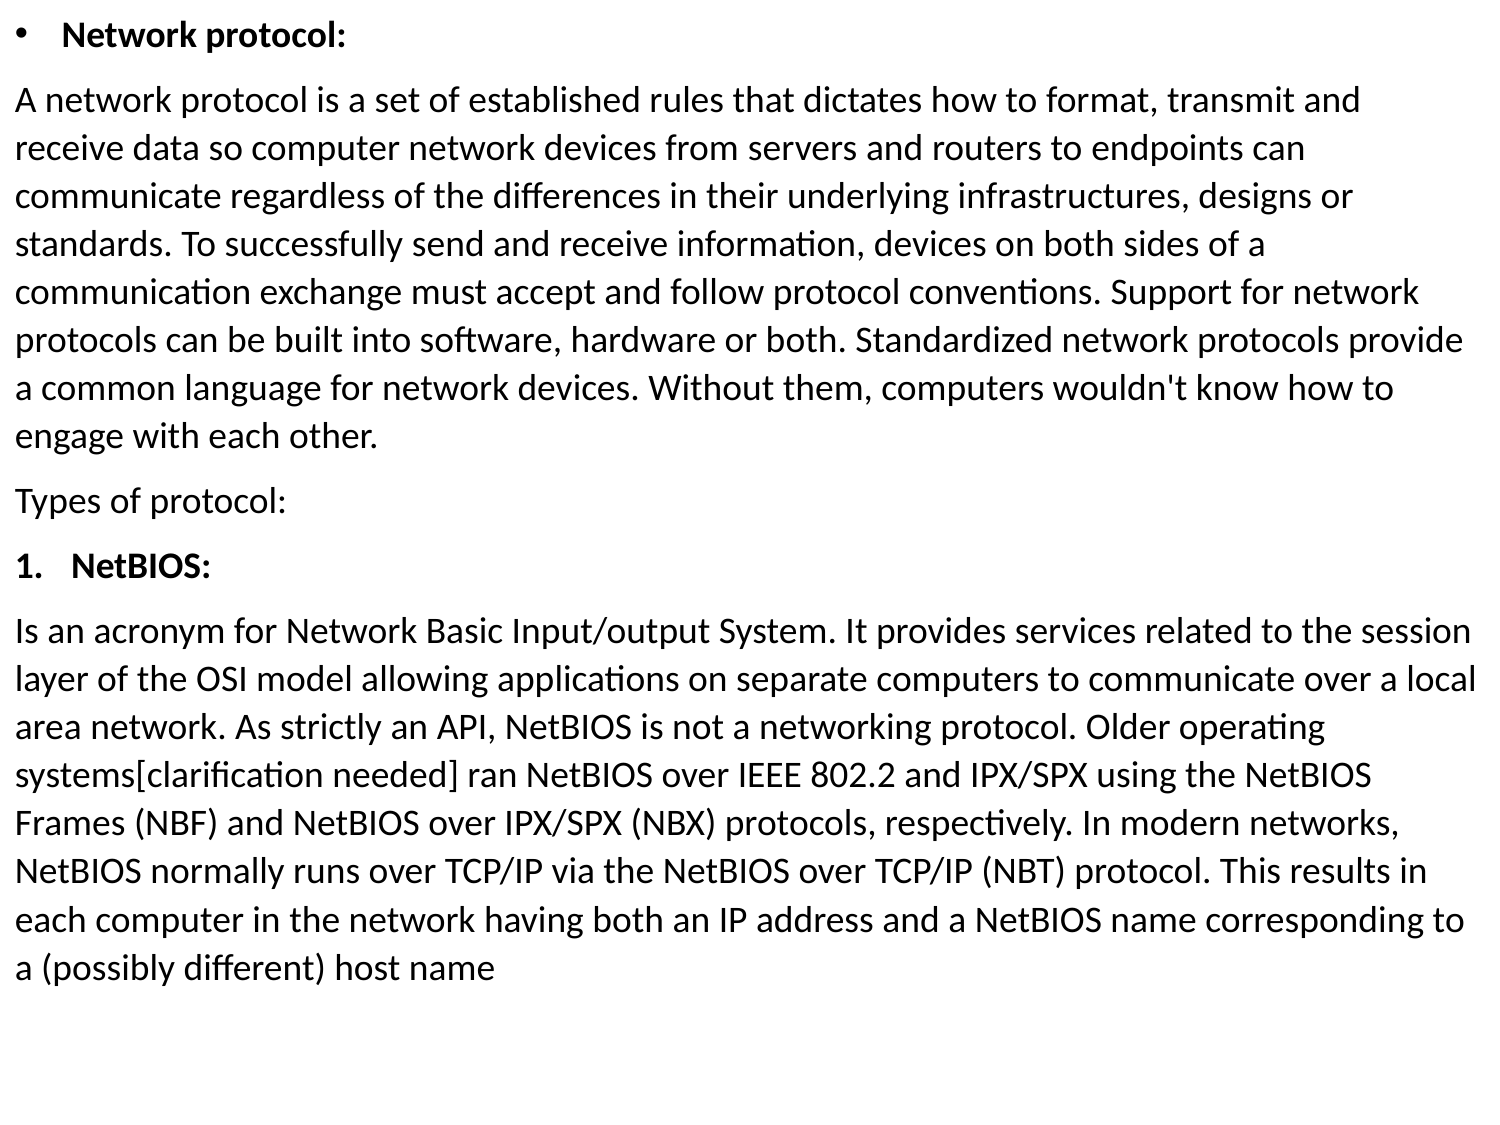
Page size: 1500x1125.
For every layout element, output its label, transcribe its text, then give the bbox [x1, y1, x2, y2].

text_box Network protocol: A network protocol is a set of established rules that dictates how to format, transmit and receive data so computer network devices from servers and routers to endpoints can communicate regardless of the differences in their underlying infrastructures, designs or standards. To successfully send and receive information, devices on both sides of a communication exchange must accept and follow protocol conventions. Support for network protocols can be built into software, hardware or both. Standardized network protocols provide a common language for network devices. Without them, computers wouldn't know how to engage with each other. Types of protocol: NetBIOS: Is an acronym for Network Basic Input/output System. It provides services related to the session layer of the OSI model allowing applications on separate computers to communicate over a local area network. As strictly an API, NetBIOS is not a networking protocol. Older operating systems[clarification needed] ran NetBIOS over IEEE 802.2 and IPX/SPX using the NetBIOS Frames (NBF) and NetBIOS over IPX/SPX (NBX) protocols, respectively. In modern networks, NetBIOS normally runs over TCP/IP via the NetBIOS over TCP/IP (NBT) protocol. This results in each computer in the network having both an IP address and a NetBIOS name corresponding to a (possibly different) host name [0, 0, 1500, 1060]
